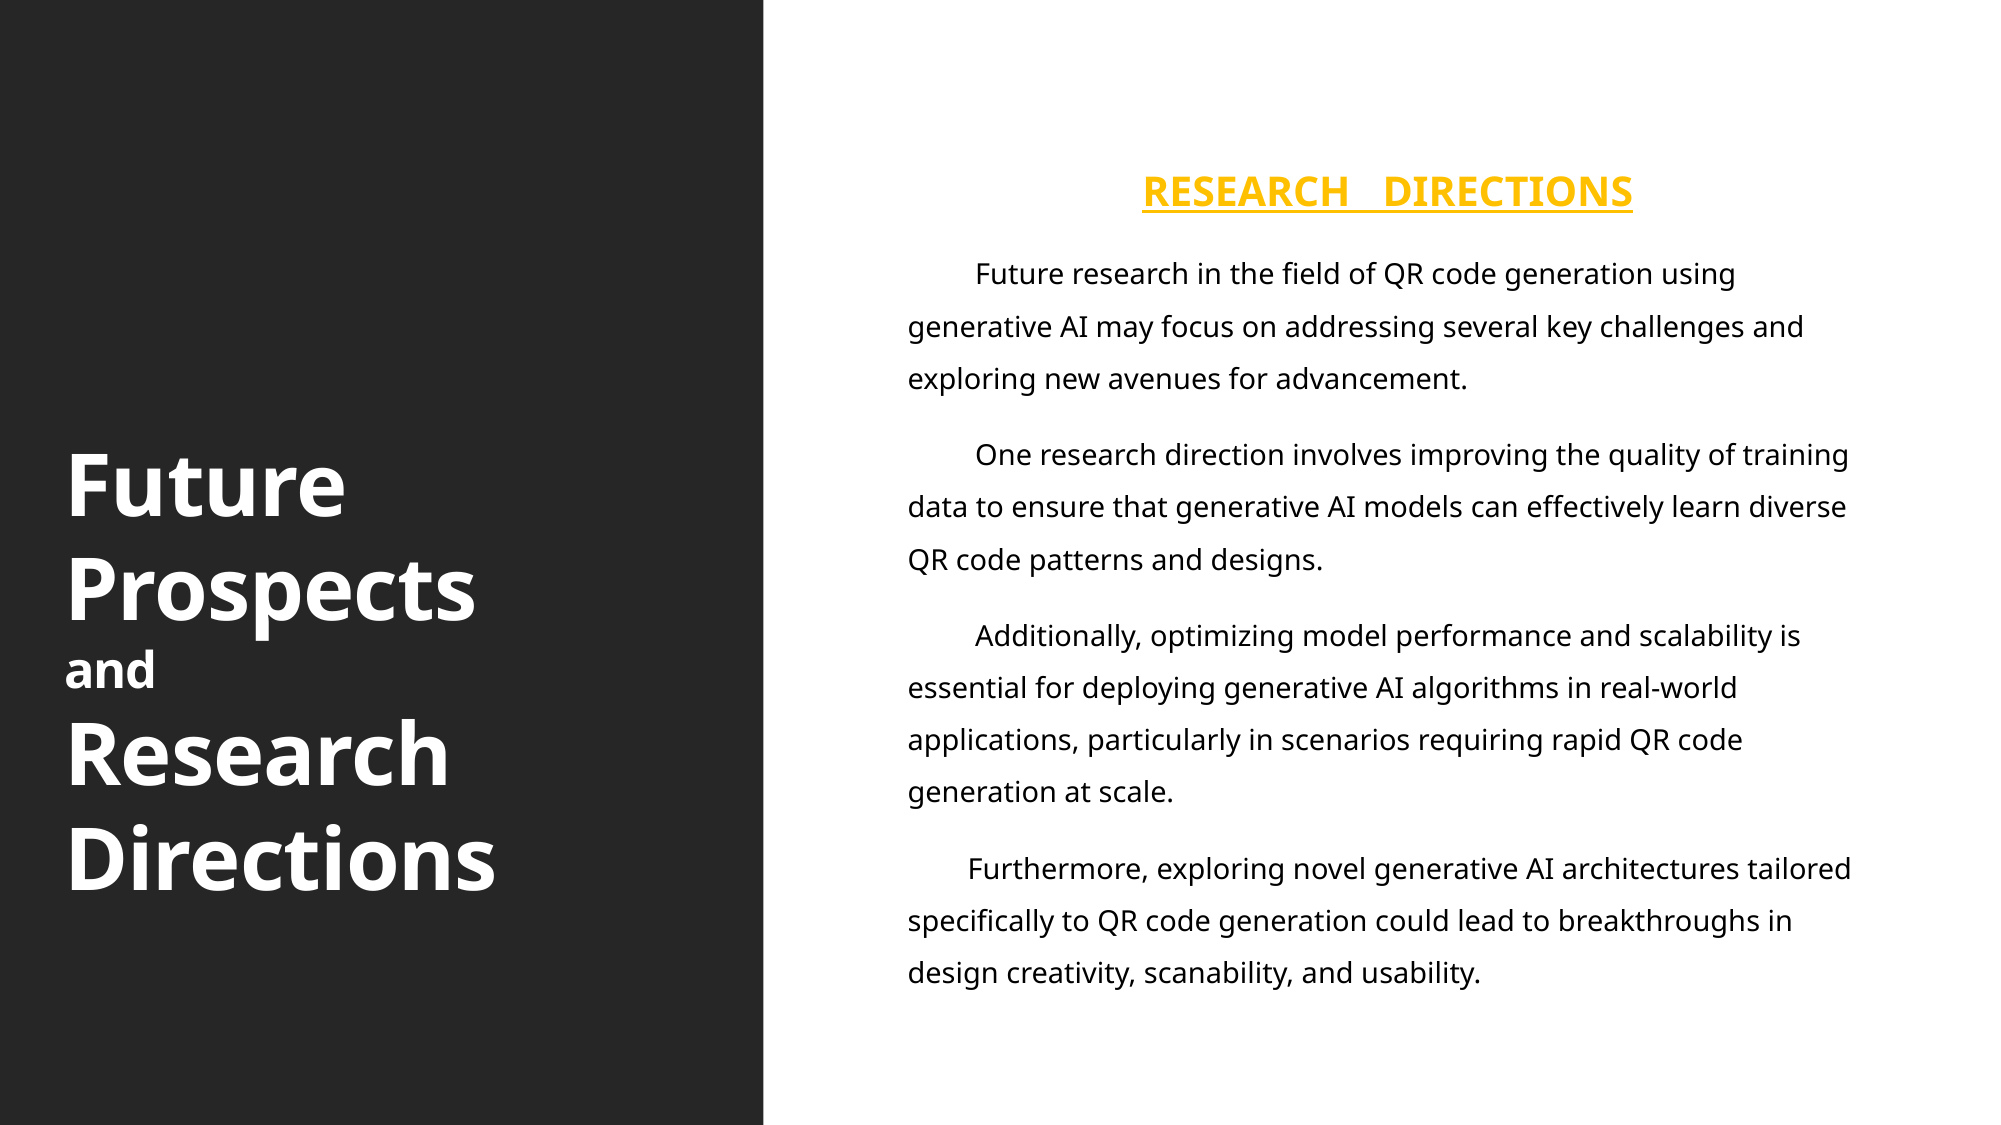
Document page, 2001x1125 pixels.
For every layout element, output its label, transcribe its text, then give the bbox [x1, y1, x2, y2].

title Future Prospects and Research Directions [49, 420, 778, 1002]
list RESEARCH DIRECTIONS Future research in the field of QR code generation using generative AI may focus on addressing several key challenges and exploring new avenues for advancement. One research direction involves improving the quality of training data to ensure that generative AI models can effectively learn diverse QR code patterns and designs. Additionally, optimizing model performance and scalability is essential for deploying generative AI algorithms in real-world applications, particularly in scenarios requiring rapid QR code generation at scale. Furthermore, exploring novel generative AI architectures tailored specifically to QR code generation could lead to breakthroughs in design creativity, scanability, and usability. [895, 133, 1868, 1002]
